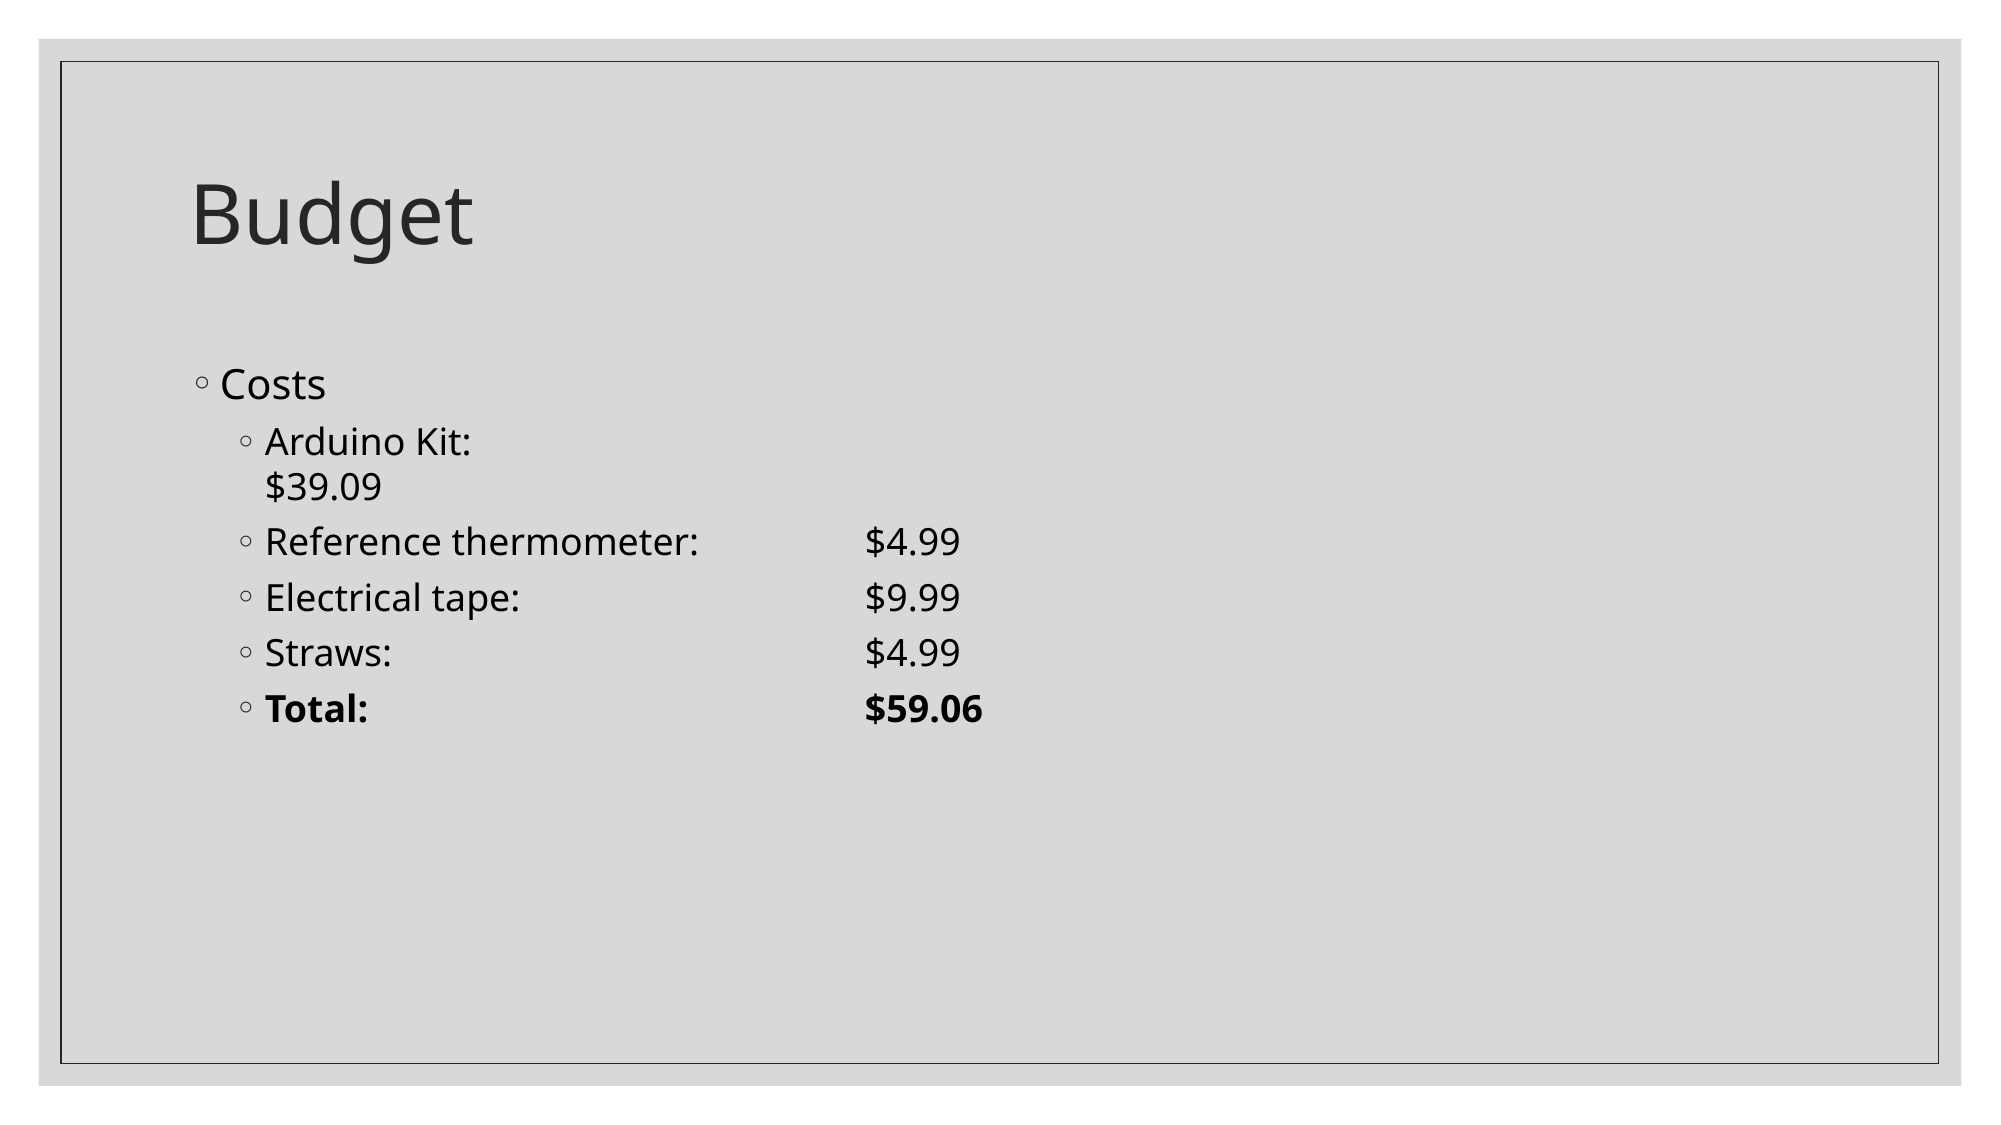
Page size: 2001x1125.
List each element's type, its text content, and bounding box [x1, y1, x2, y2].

list Costs Arduino Kit: $39.09 Reference thermometer: $4.99 Electrical tape: $9.99 Straws: $4.99 Total: $59.06 [174, 345, 1107, 977]
title Budget [174, 105, 1825, 331]
